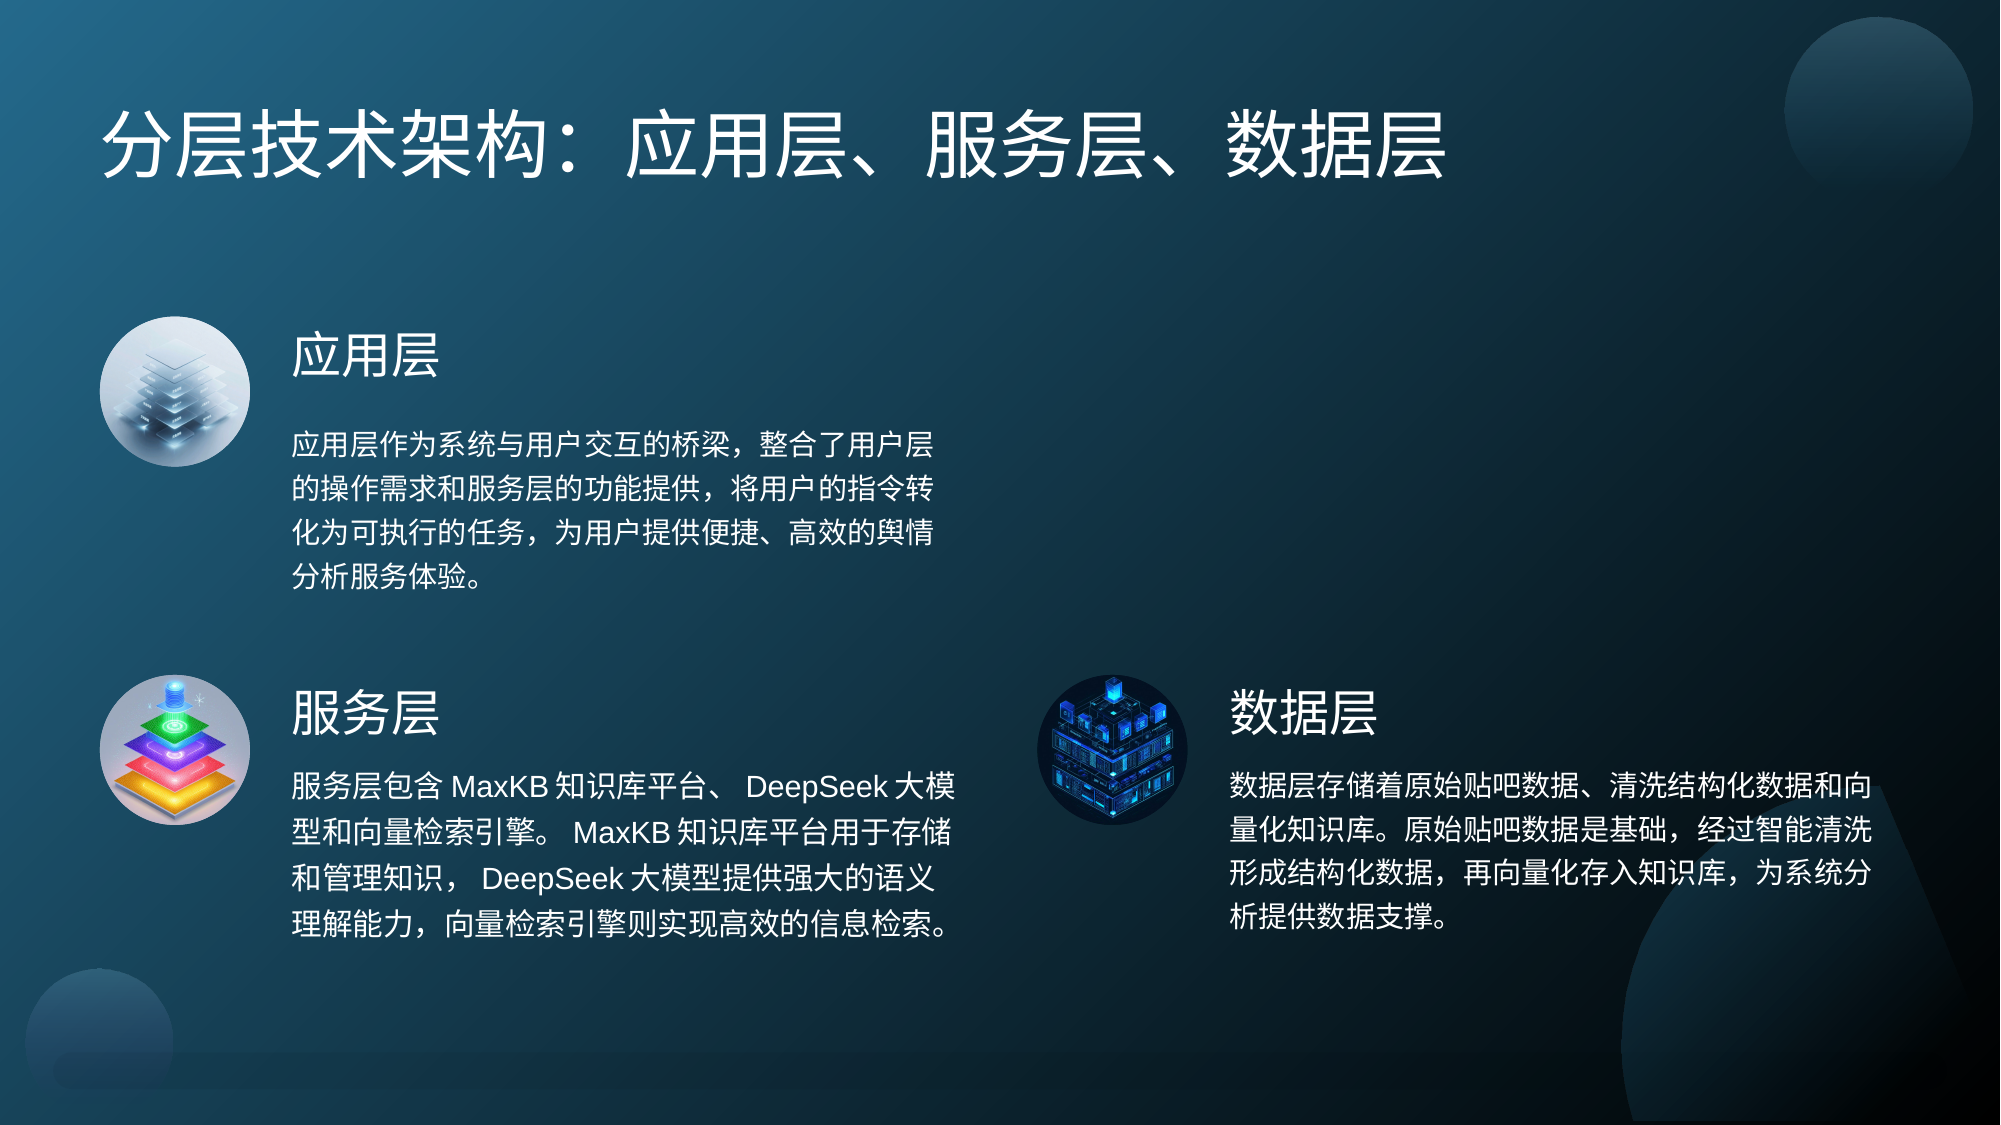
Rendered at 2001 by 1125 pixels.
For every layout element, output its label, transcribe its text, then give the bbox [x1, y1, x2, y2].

list 应用层作为系统与用户交互的桥梁，整合了用户层的操作需求和服务层的功能提供，将用户的指令转化为可执行的任务，为用户提供便捷、高效的舆情分析服务体验。 [291, 417, 963, 618]
picture [1036, 674, 1188, 826]
picture [99, 316, 251, 468]
list 服务层包含MaxKB知识库平台、DeepSeek大模型和向量检索引擎。MaxKB知识库平台用于存储和管理知识，DeepSeek大模型提供强大的语义理解能力，向量检索引擎则实现高效的信息检索。 [291, 758, 963, 959]
picture [99, 674, 251, 826]
title 分层技术架构：应用层、服务层、数据层 [99, 87, 1900, 188]
list 数据层存储着原始贴吧数据、清洗结构化数据和向量化知识库。原始贴吧数据是基础，经过智能清洗形成结构化数据，再向量化存入知识库，为系统分析提供数据支撑。 [1229, 758, 1900, 959]
list 数据层 [1229, 675, 1900, 742]
list 服务层 [291, 675, 963, 742]
list 应用层 [291, 316, 963, 384]
